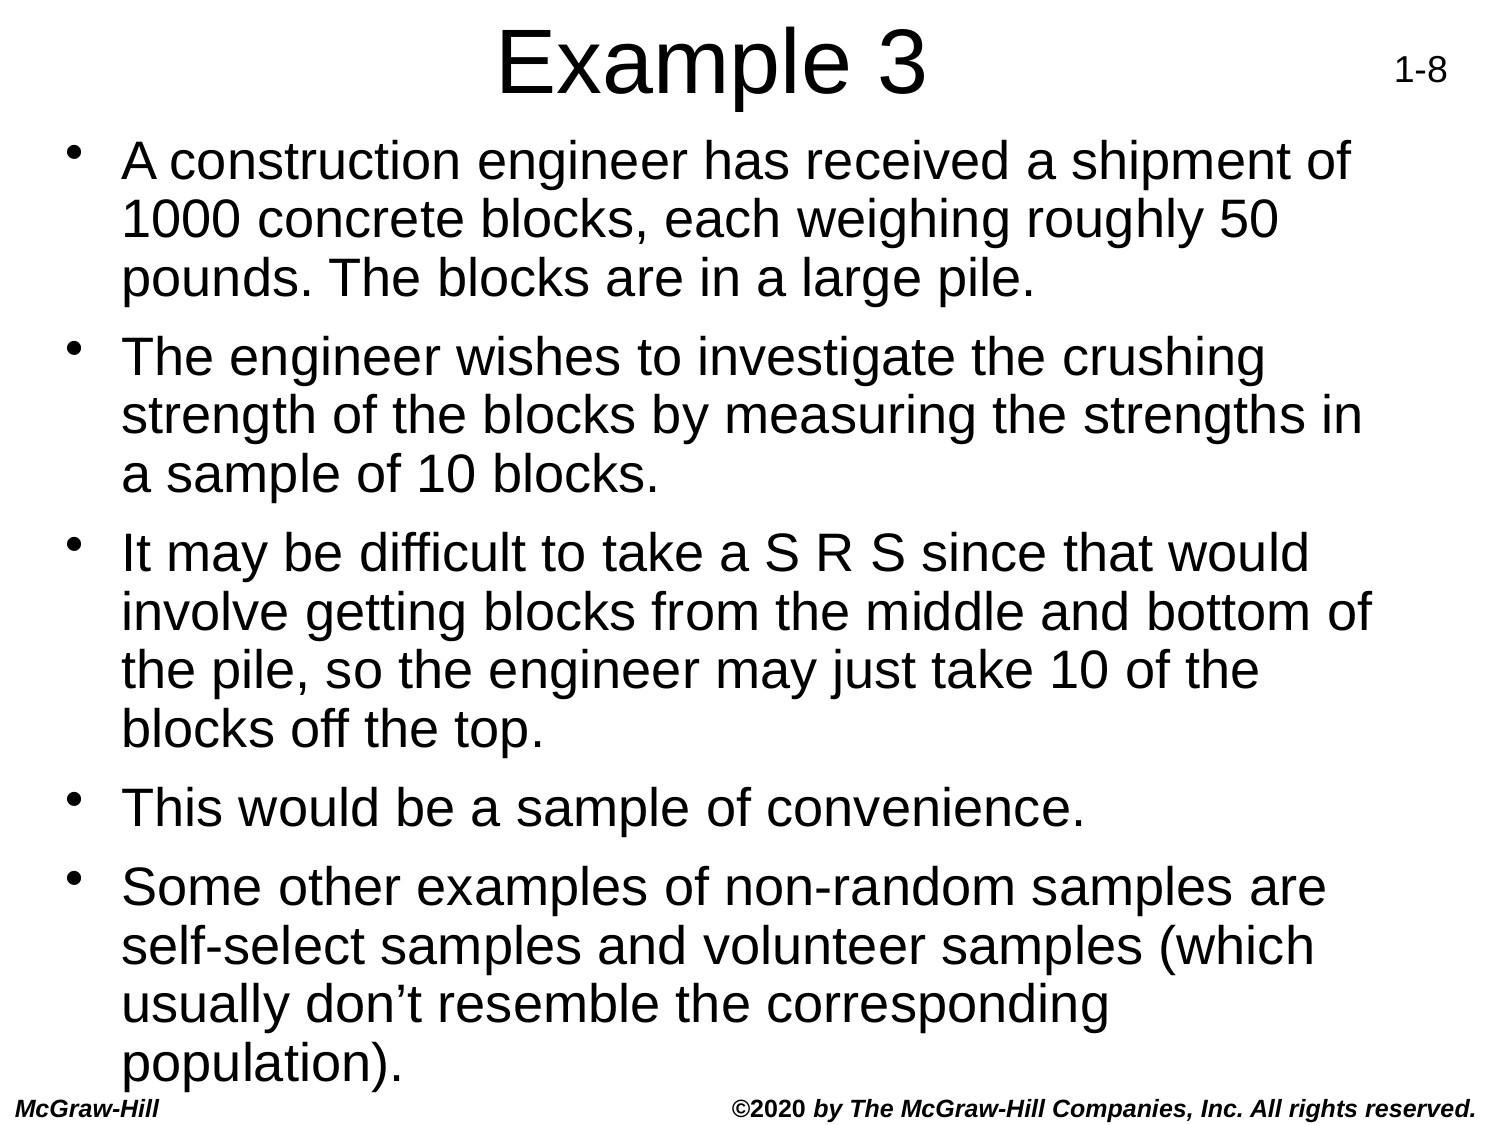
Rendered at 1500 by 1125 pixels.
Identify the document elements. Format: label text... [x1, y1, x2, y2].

list A construction engineer has received a shipment of 1000 concrete blocks, each weighing roughly 50 pounds. The blocks are in a large pile. The engineer wishes to investigate the crushing strength of the blocks by measuring the strengths in a sample of 10 blocks. It may be difficult to take a S R S since that would involve getting blocks from the middle and bottom of the pile, so the engineer may just take 10 of the blocks off the top. This would be a sample of convenience. Some other examples of non-random samples are self-select samples and volunteer samples (which usually don’t resemble the corresponding population). [50, 125, 1425, 1025]
title Example 3 [37, 4, 1388, 110]
